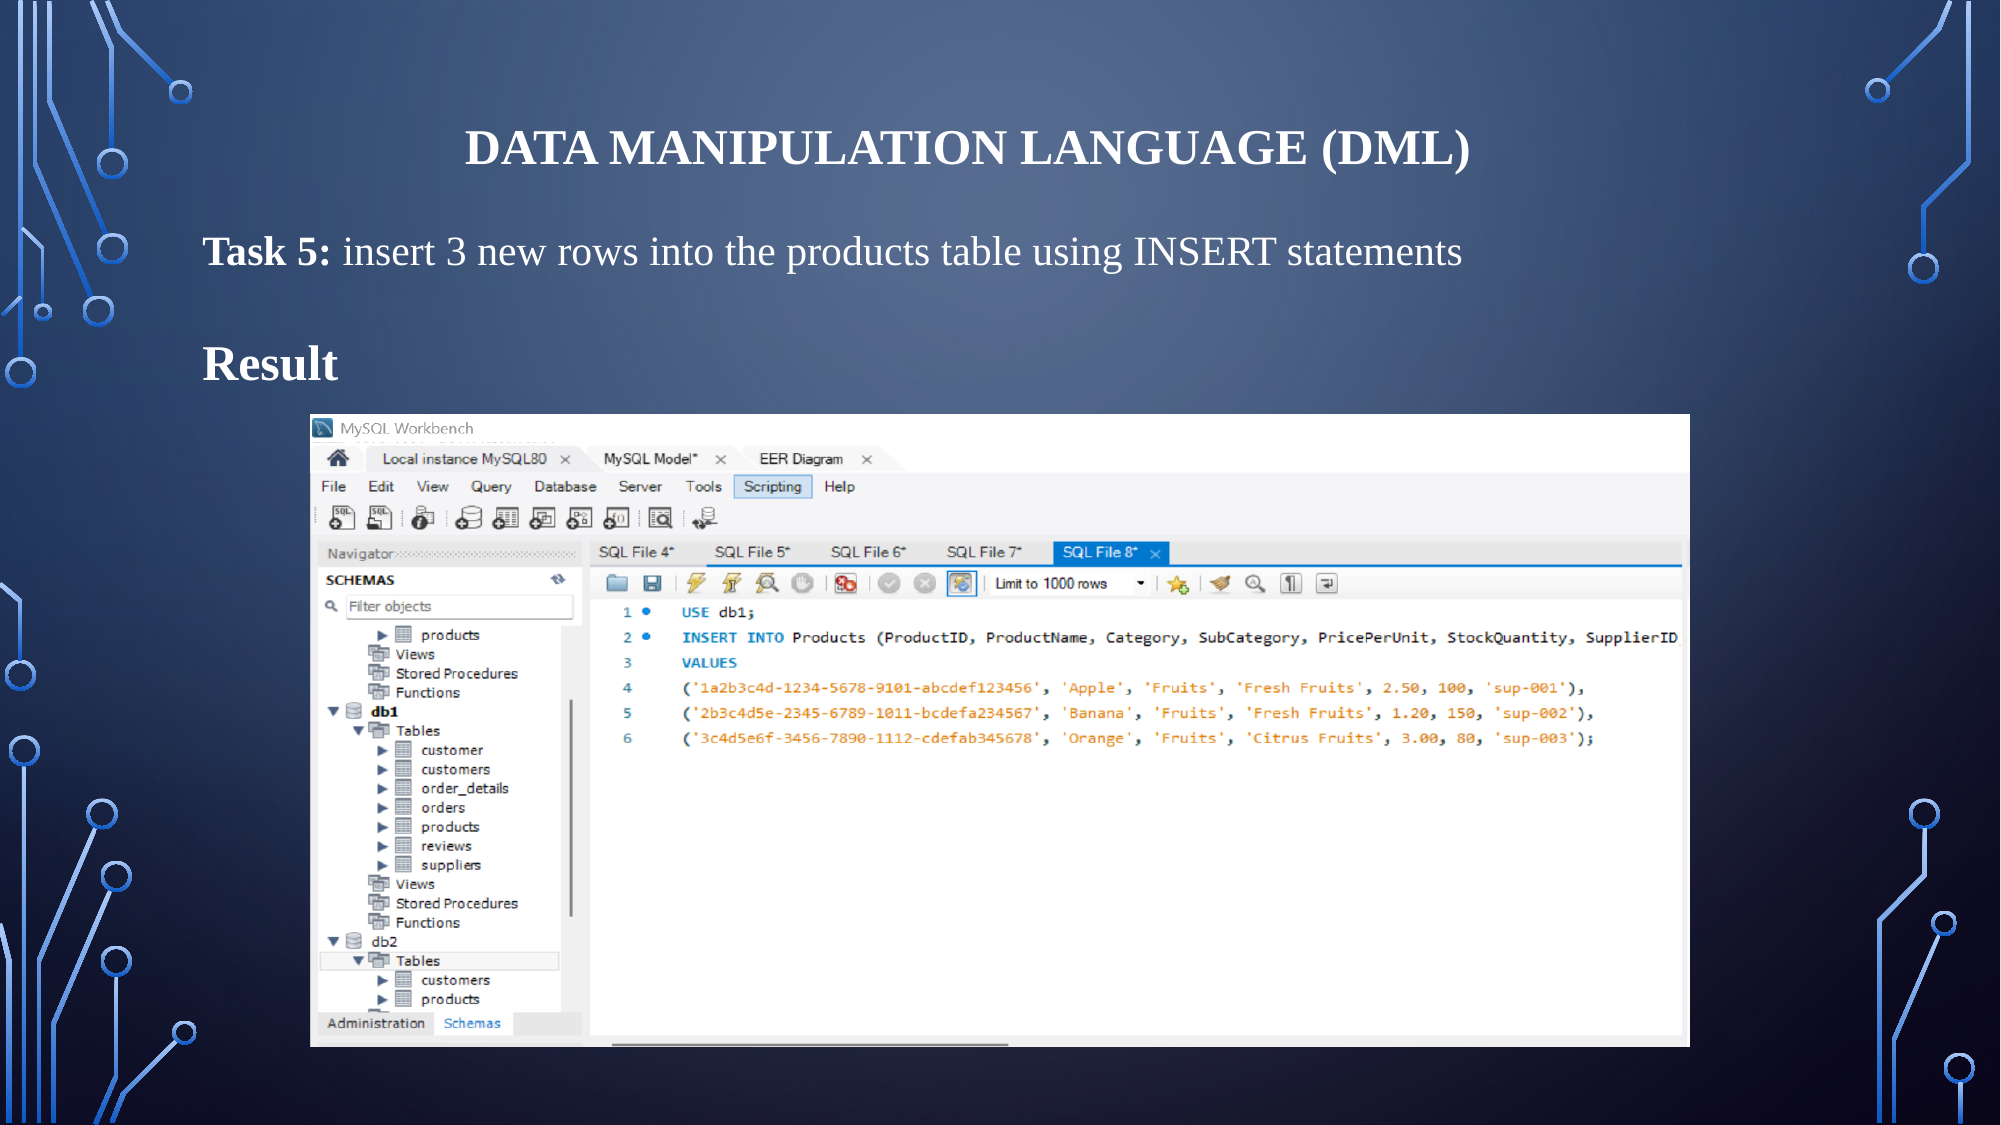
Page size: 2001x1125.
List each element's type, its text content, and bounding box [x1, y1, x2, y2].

picture [310, 414, 1690, 1047]
list Result [187, 310, 1813, 892]
title Data Manipulation Language (DML) Task 5: insert 3 new rows into the products table using INSERT statements [187, 101, 1813, 310]
